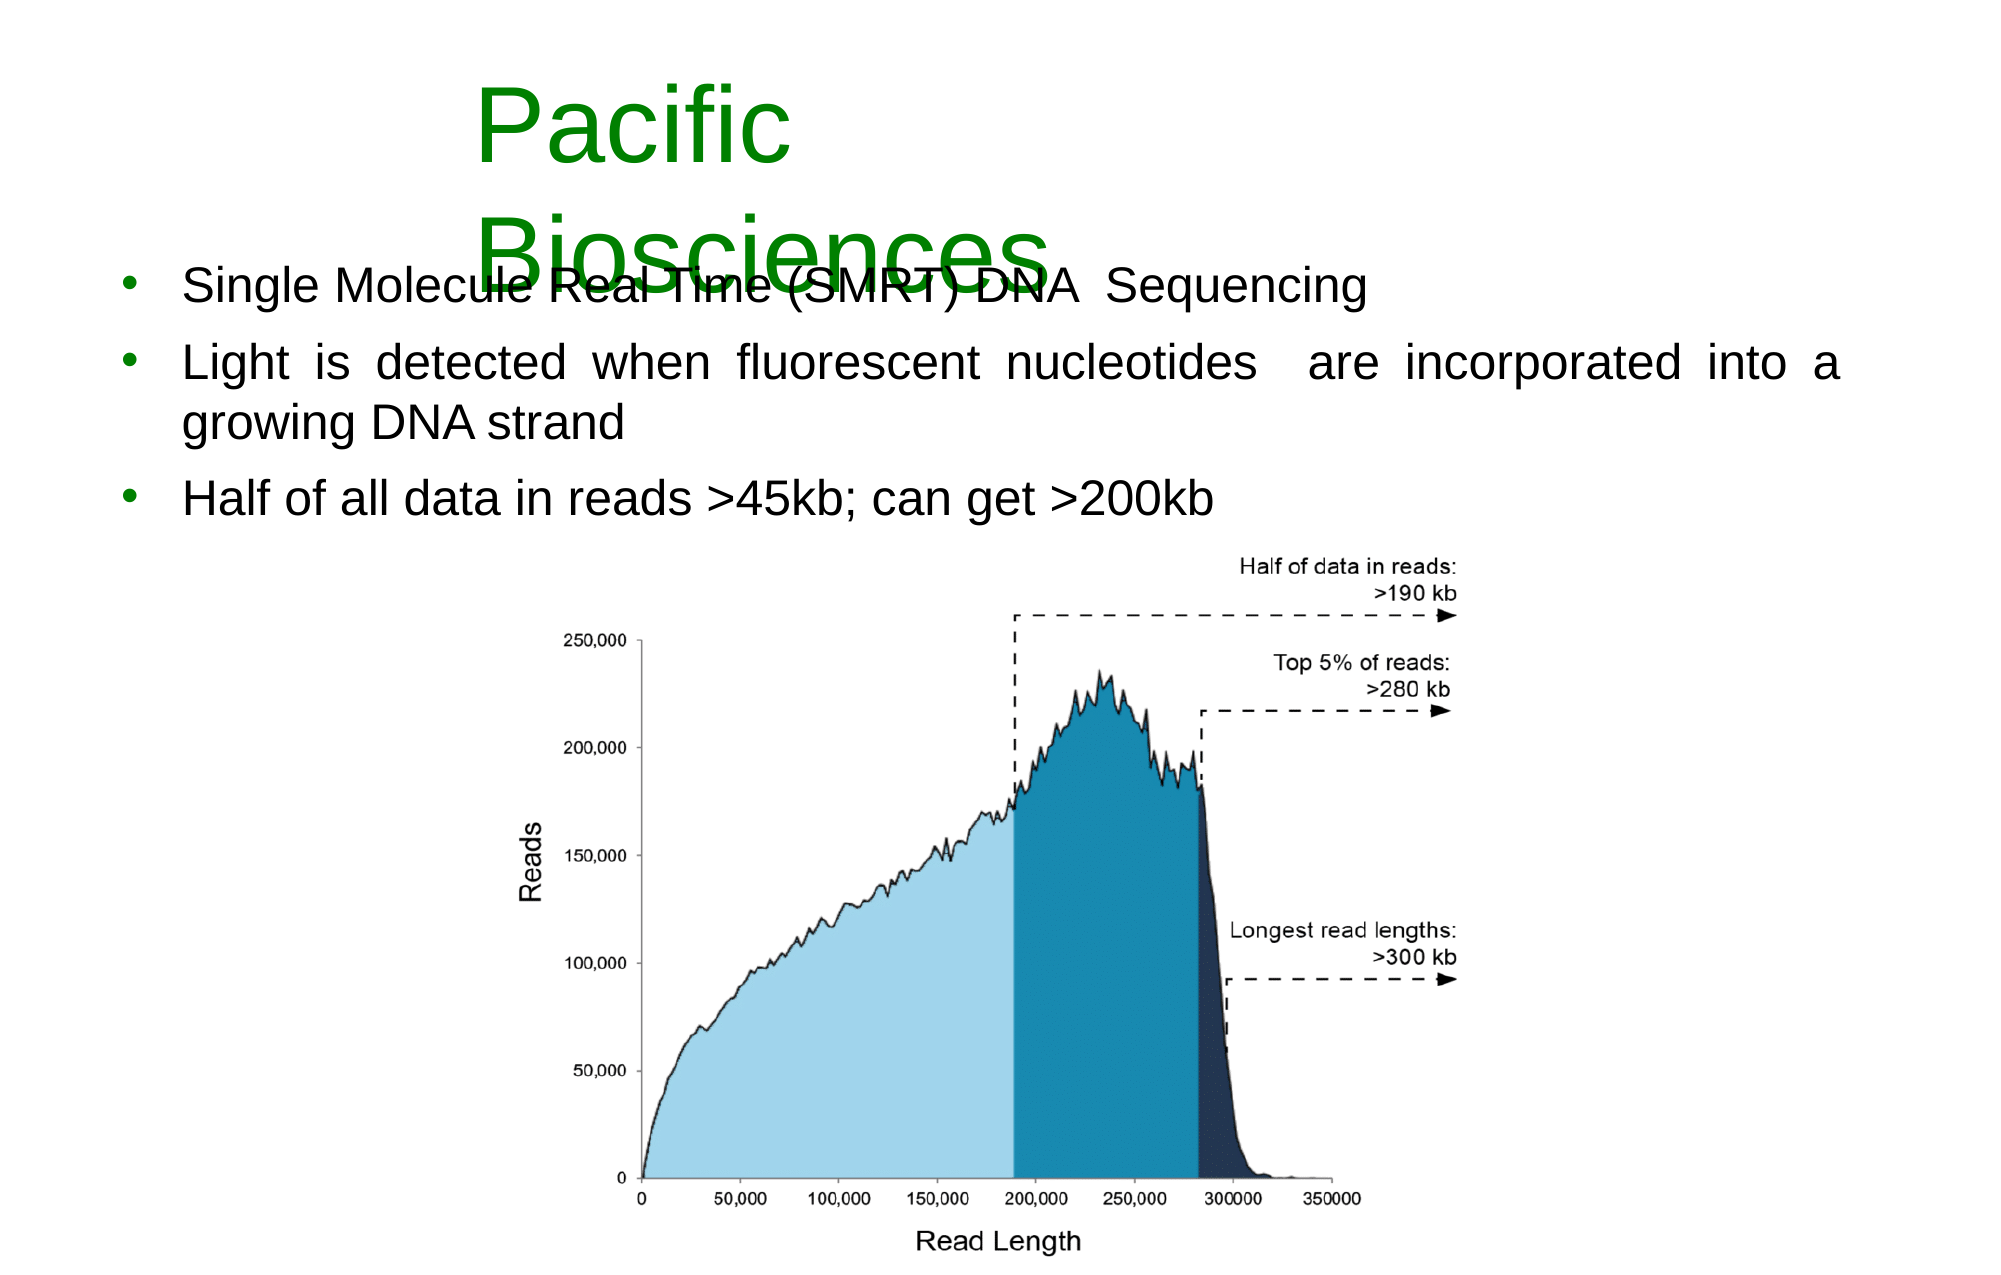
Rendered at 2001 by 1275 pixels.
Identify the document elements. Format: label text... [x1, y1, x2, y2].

text_box Single Molecule Real Time (SMRT) DNA Sequencing Light is detected when fluorescent nucleotides are incorporated into a growing DNA strand Half of all data in reads >45kb; can get >200kb [119, 250, 1856, 526]
picture [518, 557, 1457, 1257]
title Pacific Biosciences [471, 52, 1399, 250]
